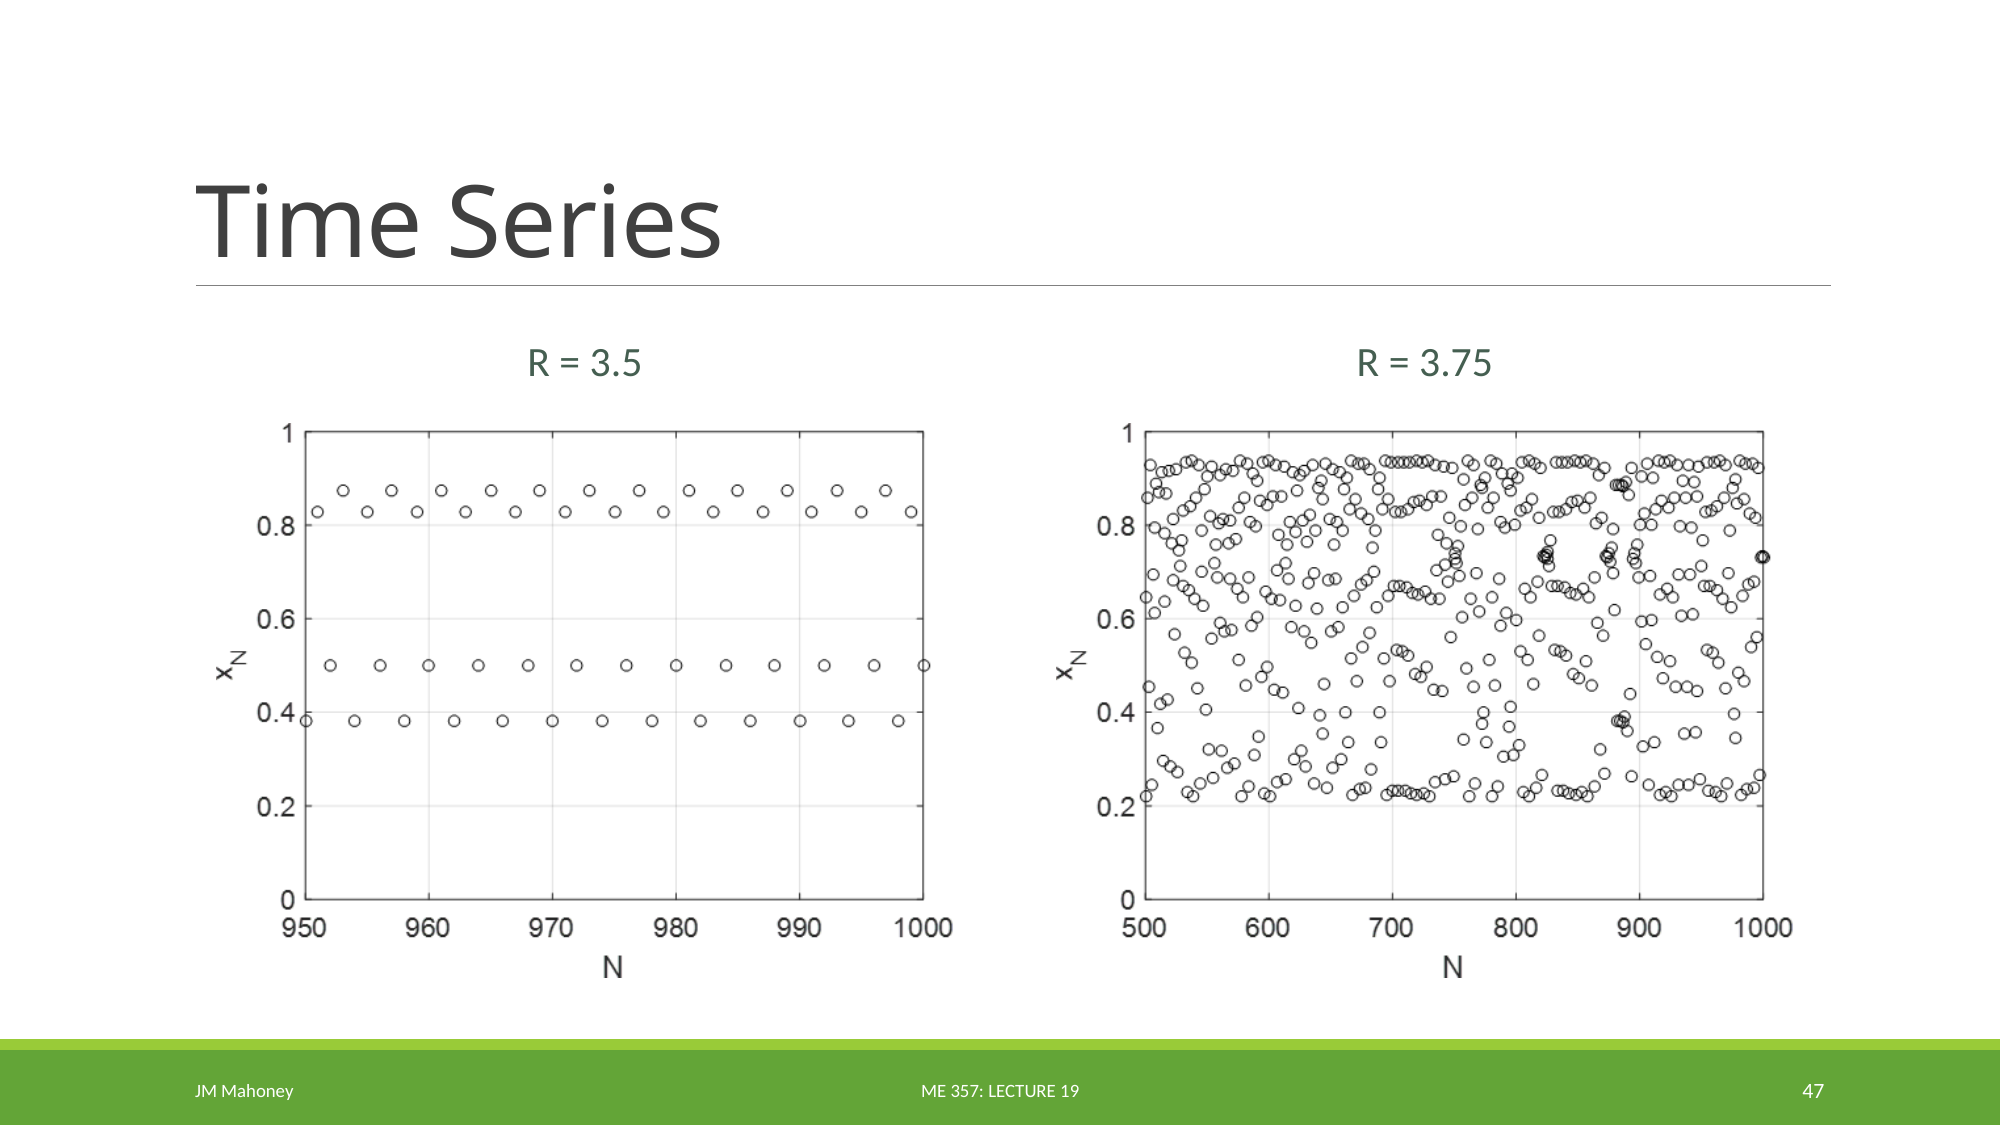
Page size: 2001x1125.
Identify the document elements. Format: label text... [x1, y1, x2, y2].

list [216, 423, 954, 979]
slide_number JM Mahoney [180, 1059, 586, 1120]
list r = 3.5 [180, 302, 990, 424]
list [1056, 423, 1794, 979]
footer ME 357: Lecture 19 [604, 1059, 1396, 1120]
list r = 3.75 [1020, 302, 1830, 424]
title Time Series [180, 47, 1830, 285]
slide_number 47 [1624, 1059, 1840, 1120]
